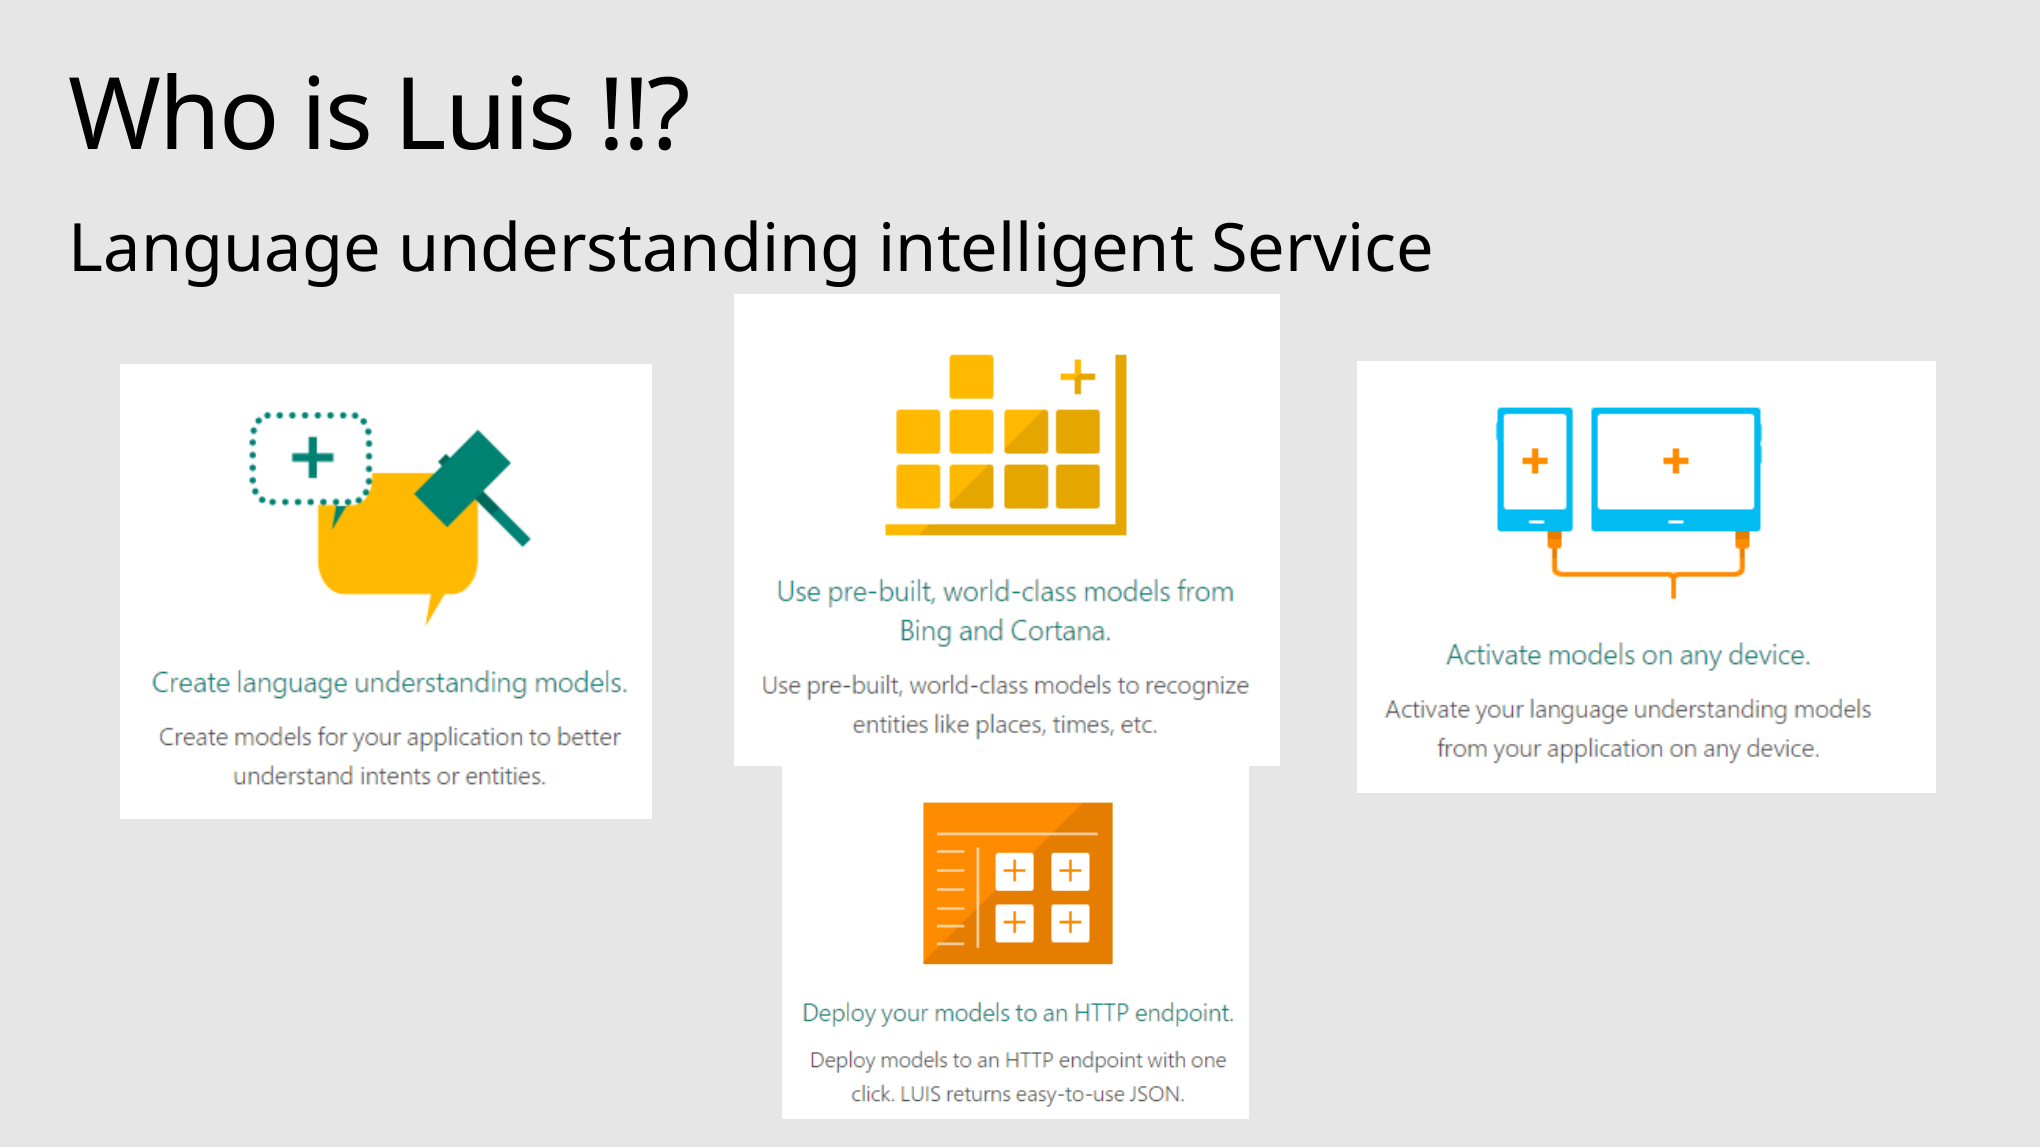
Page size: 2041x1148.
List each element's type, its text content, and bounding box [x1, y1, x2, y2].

picture [1357, 360, 1936, 793]
list Language understanding intelligent Service [45, 198, 1996, 391]
picture [119, 364, 652, 820]
title Who is Luis !!? [45, 48, 1996, 198]
picture [734, 294, 1281, 1120]
